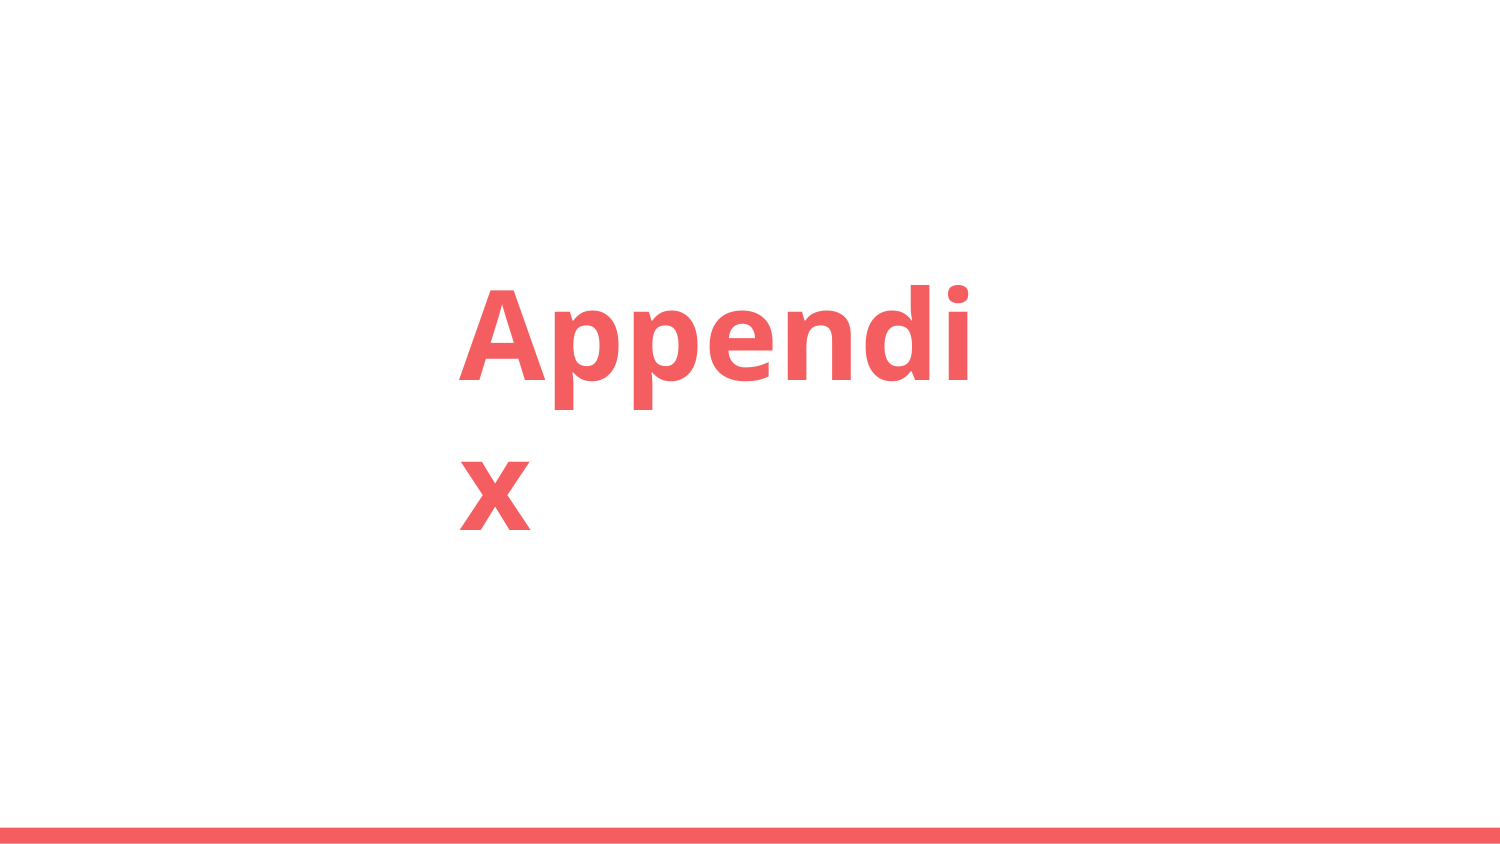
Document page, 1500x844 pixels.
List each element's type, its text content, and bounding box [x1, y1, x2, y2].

title Appendix [444, 240, 1056, 566]
